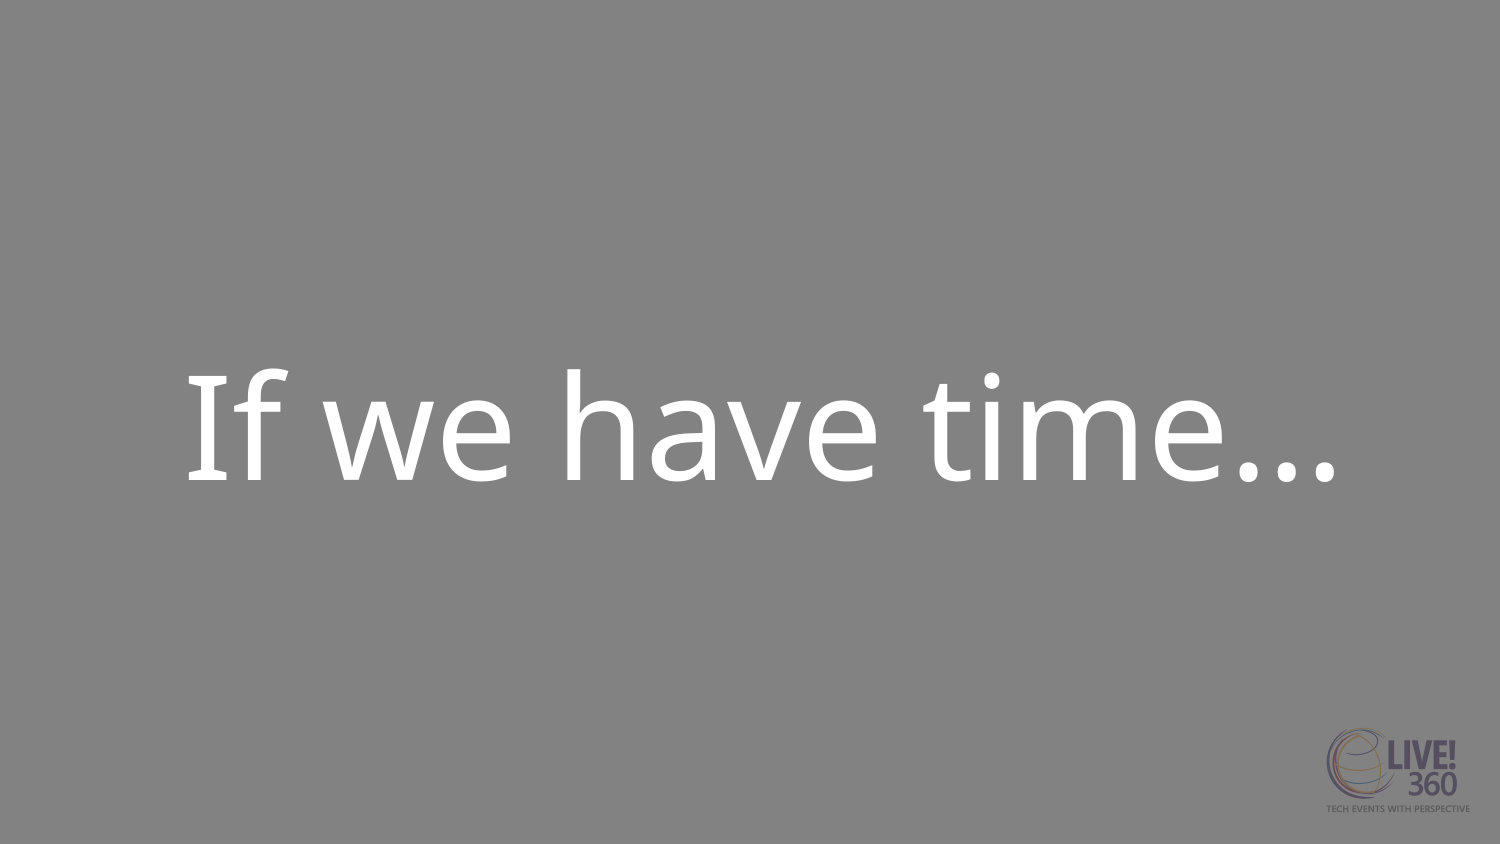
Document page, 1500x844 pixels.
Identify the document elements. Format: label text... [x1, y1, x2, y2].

title If we have time… [0, 0, 1500, 844]
